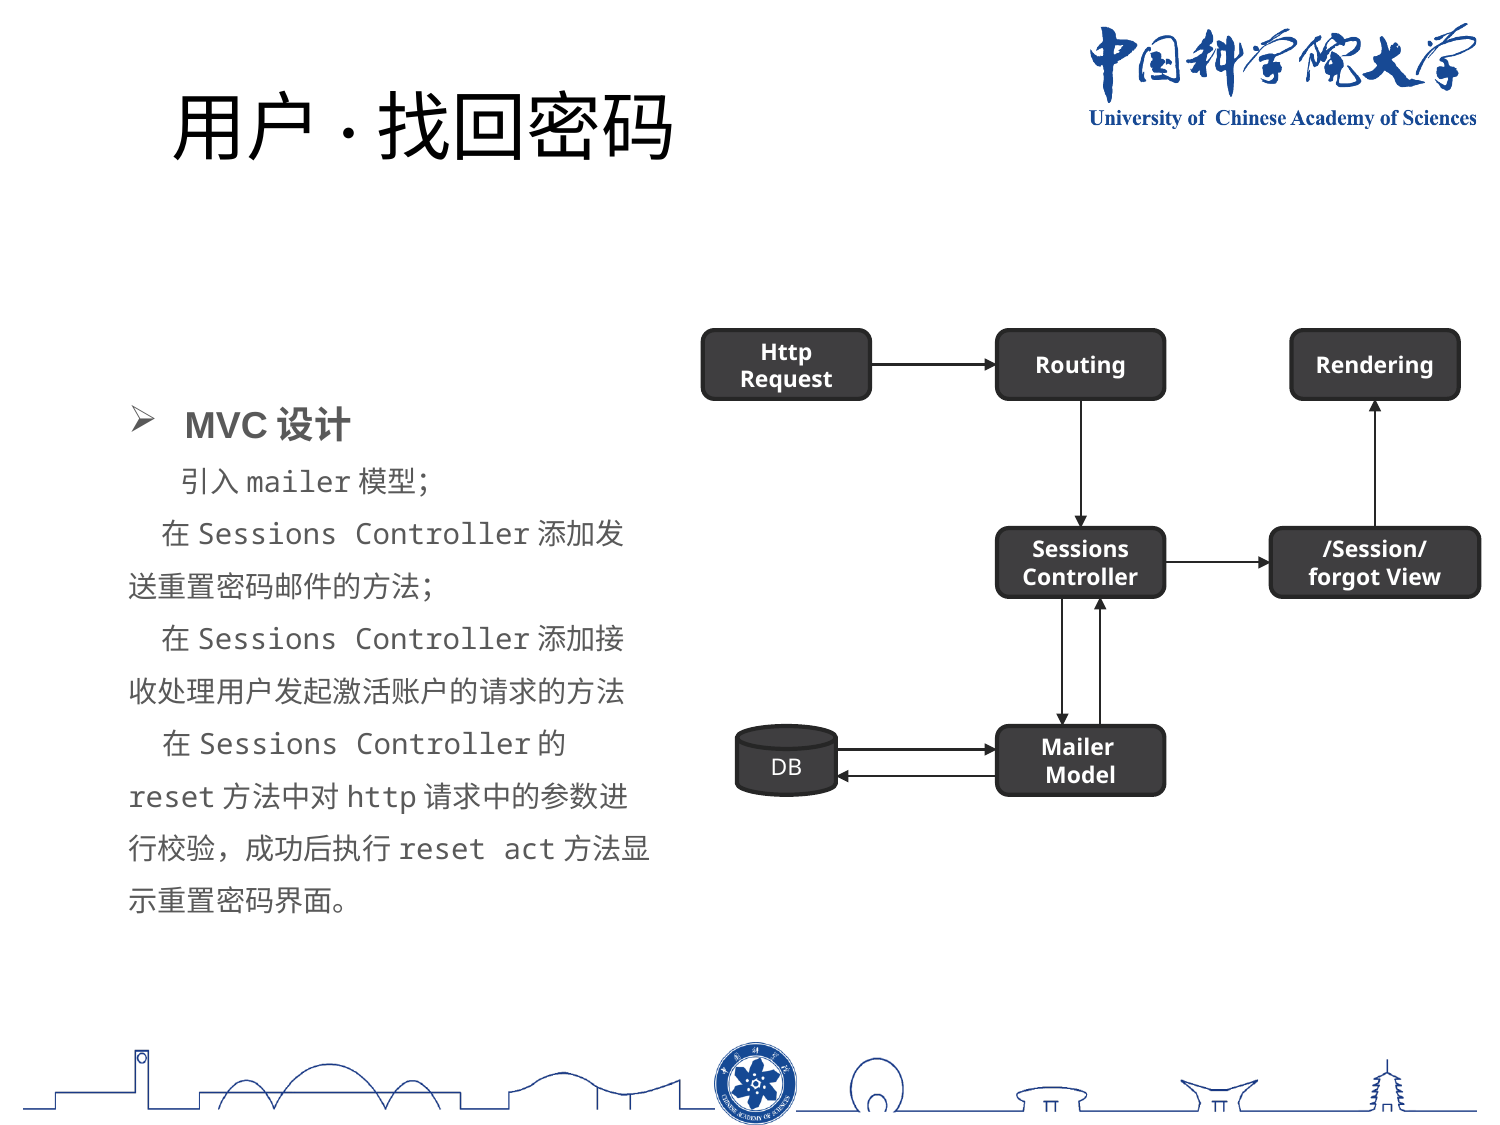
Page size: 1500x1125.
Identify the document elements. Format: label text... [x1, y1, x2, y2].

picture [1078, 23, 1477, 129]
text_box 用户·找回密码 [4, 30, 844, 219]
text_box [702, 329, 1480, 795]
picture [23, 1039, 1477, 1125]
text_box MVC设计 引入mailer模型； 在Sessions Controller添加发送重置密码邮件的方法； 在Sessions Controller添加接收处理用户发起激活账户的请求的方法 在Sessions Controller的reset方法中对http请求中的参数进行校验，成功后执行reset act方法显示重置密码界面。 [117, 372, 664, 924]
